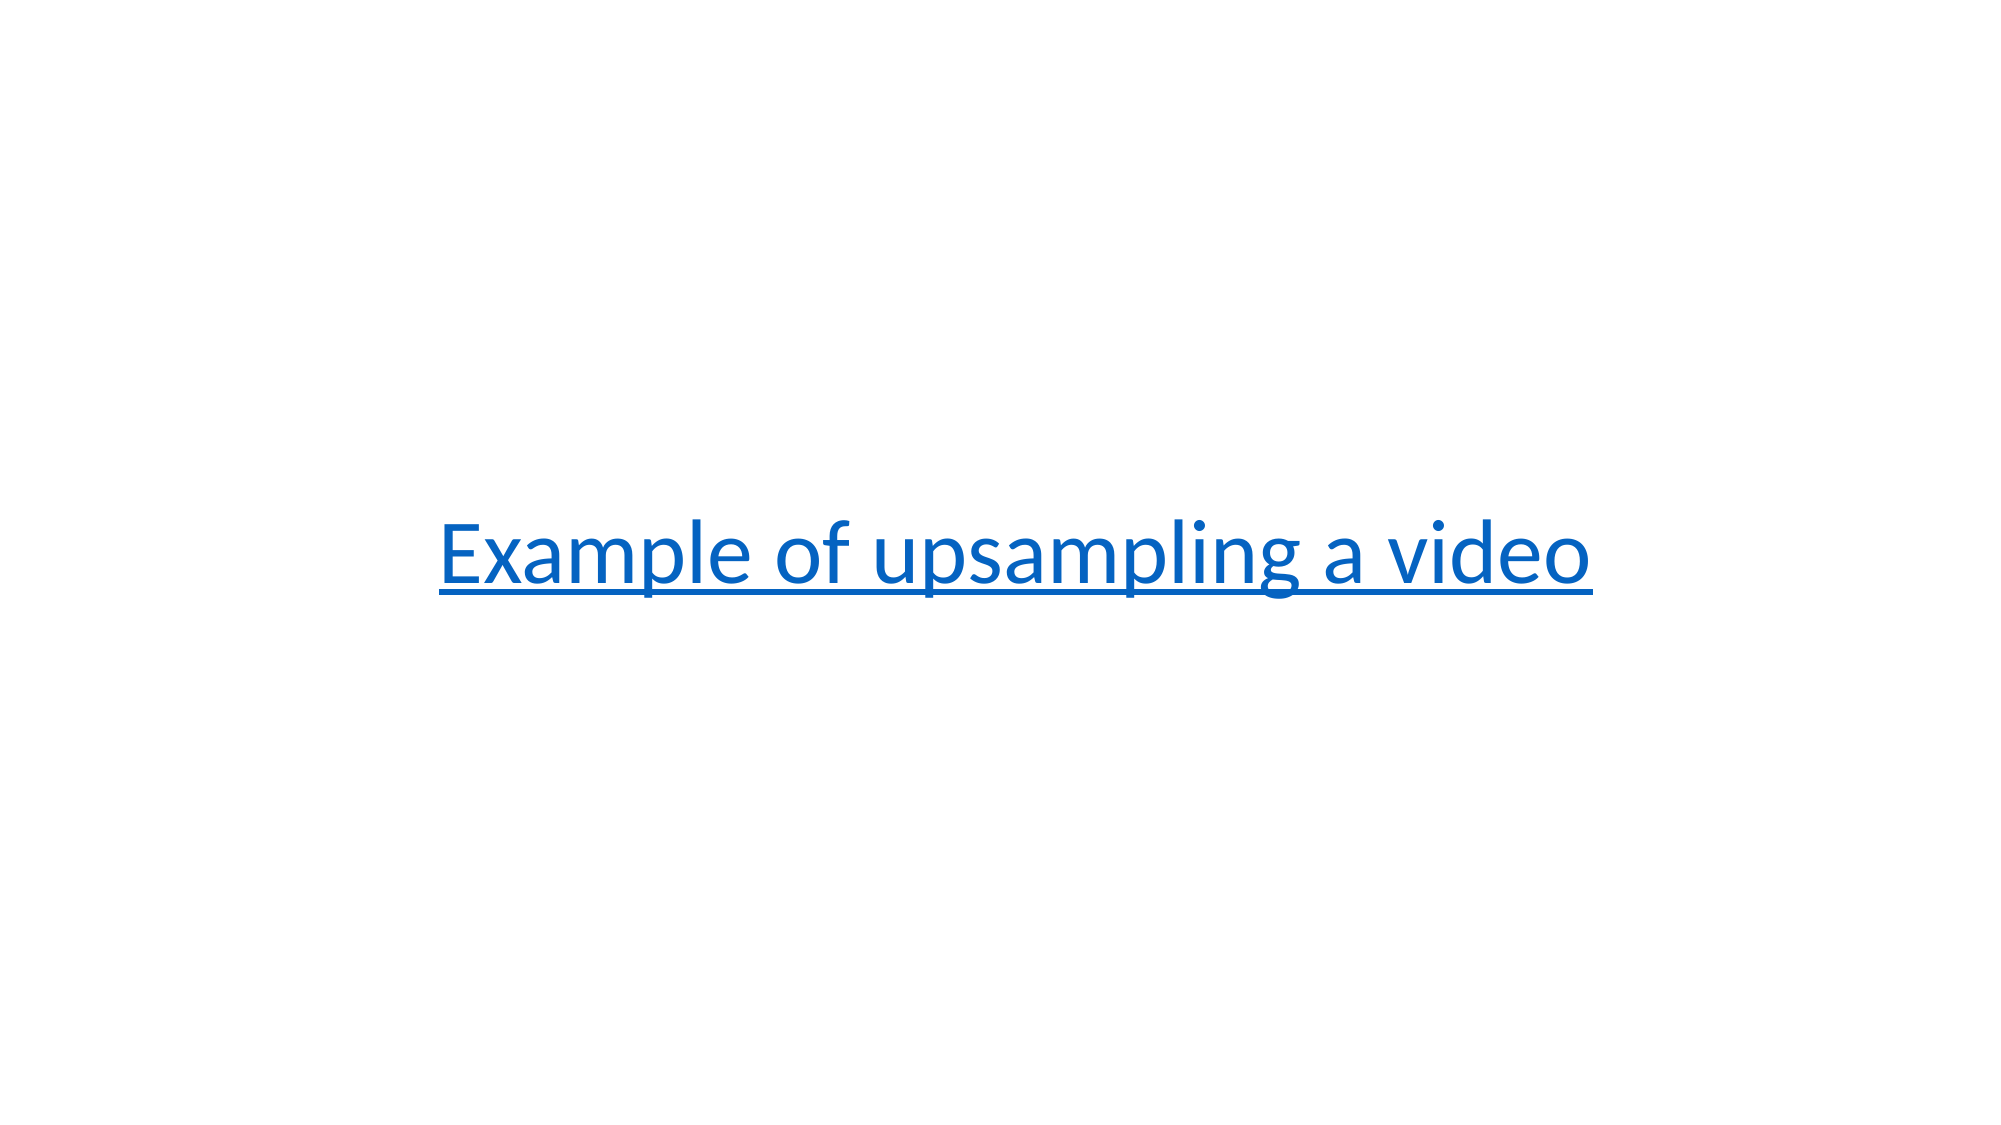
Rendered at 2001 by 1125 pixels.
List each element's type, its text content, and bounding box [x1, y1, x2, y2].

text_box Example of upsampling a video [424, 484, 1609, 610]
